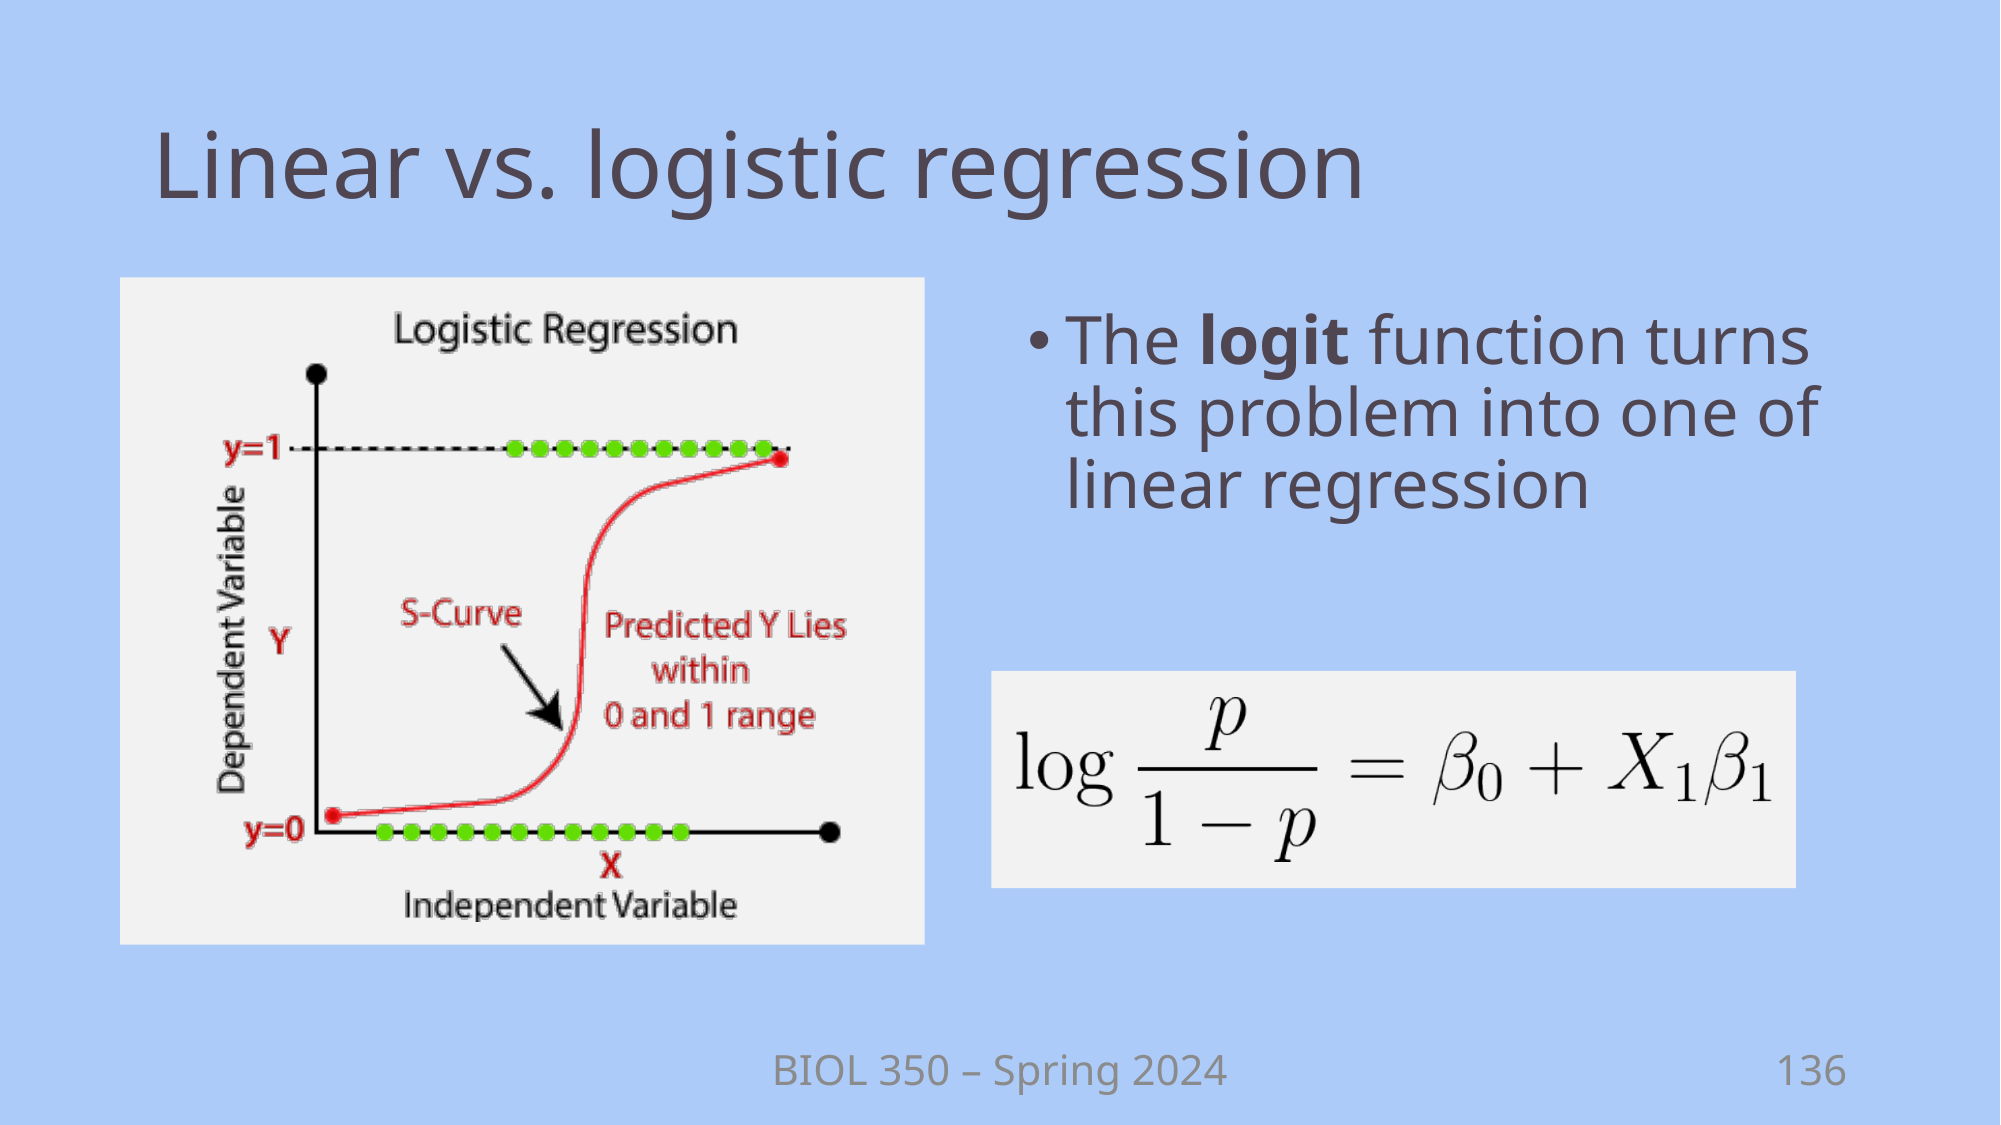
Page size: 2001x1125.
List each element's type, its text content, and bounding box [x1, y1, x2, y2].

slide_number 136 [1412, 1042, 1863, 1103]
footer BIOL 350 – Spring 2024 [662, 1042, 1338, 1103]
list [161, 300, 884, 922]
list The logit function turns this problem into one of linear regression [1012, 299, 1863, 1014]
picture [1015, 697, 1772, 862]
text_box [119, 276, 926, 946]
title Linear vs. logistic regression [137, 59, 1863, 278]
text_box [990, 670, 1012, 889]
